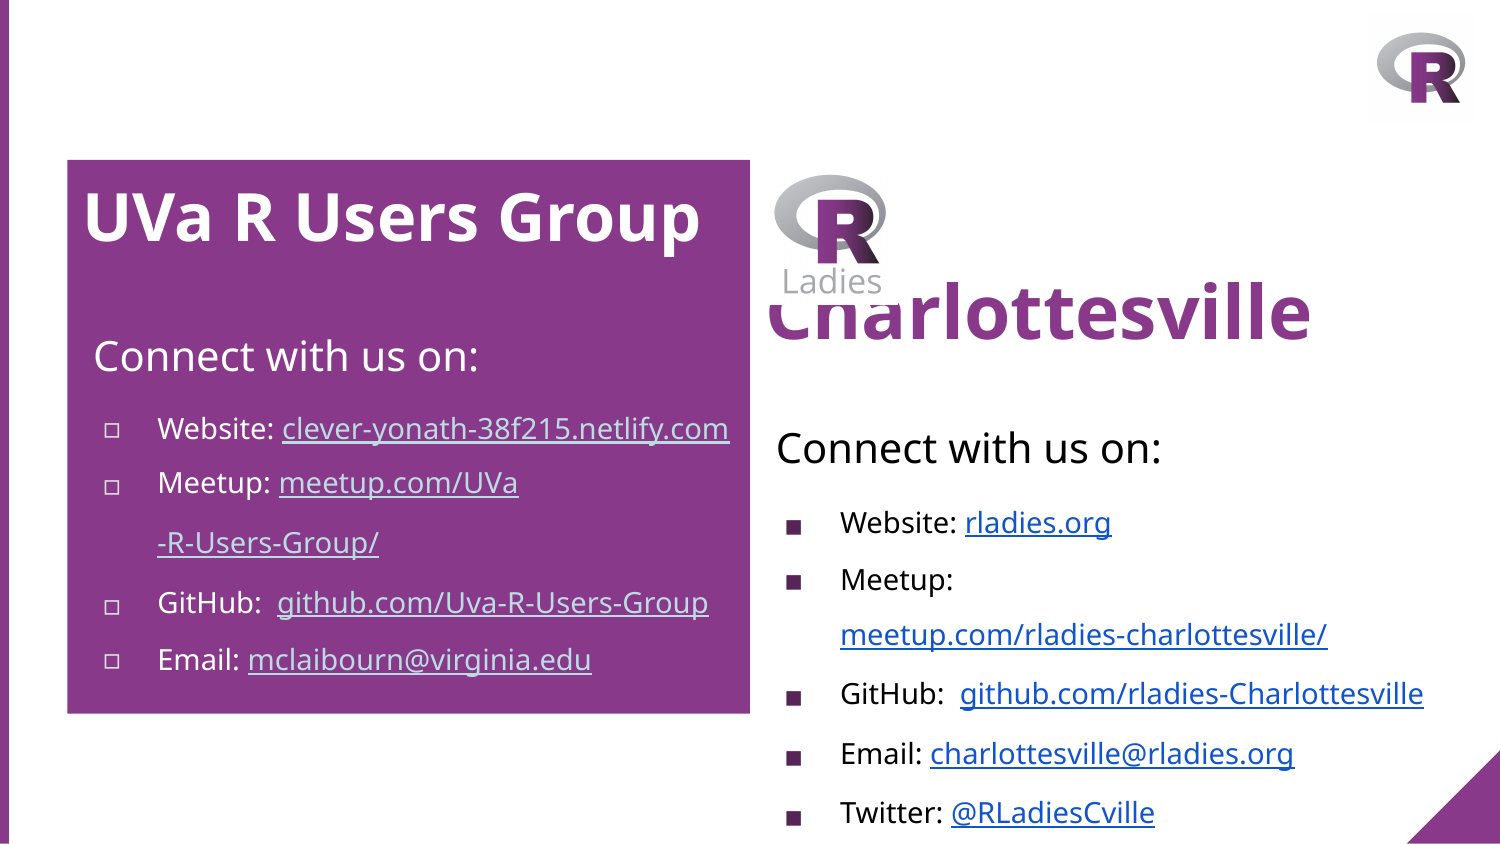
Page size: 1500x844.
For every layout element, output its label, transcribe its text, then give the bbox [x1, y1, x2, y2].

text_box UVa R Users Group Connect with us on: Website: clever-yonath-38f215.netlify.com Meetup: meetup.com/UVa-R-Users-Group/ GitHub: github.com/Uva-R-Users-Group Email: mclaibourn@virginia.edu [67, 159, 750, 714]
picture [1367, 14, 1475, 122]
list Charlottesville Connect with us on: Website: rladies.org Meetup: meetup.com/rladies-charlottesville/ GitHub: github.com/rladies-Charlottesville Email: charlottesville@rladies.org Twitter: @RLadiesCville [750, 159, 1463, 714]
picture [762, 169, 898, 305]
